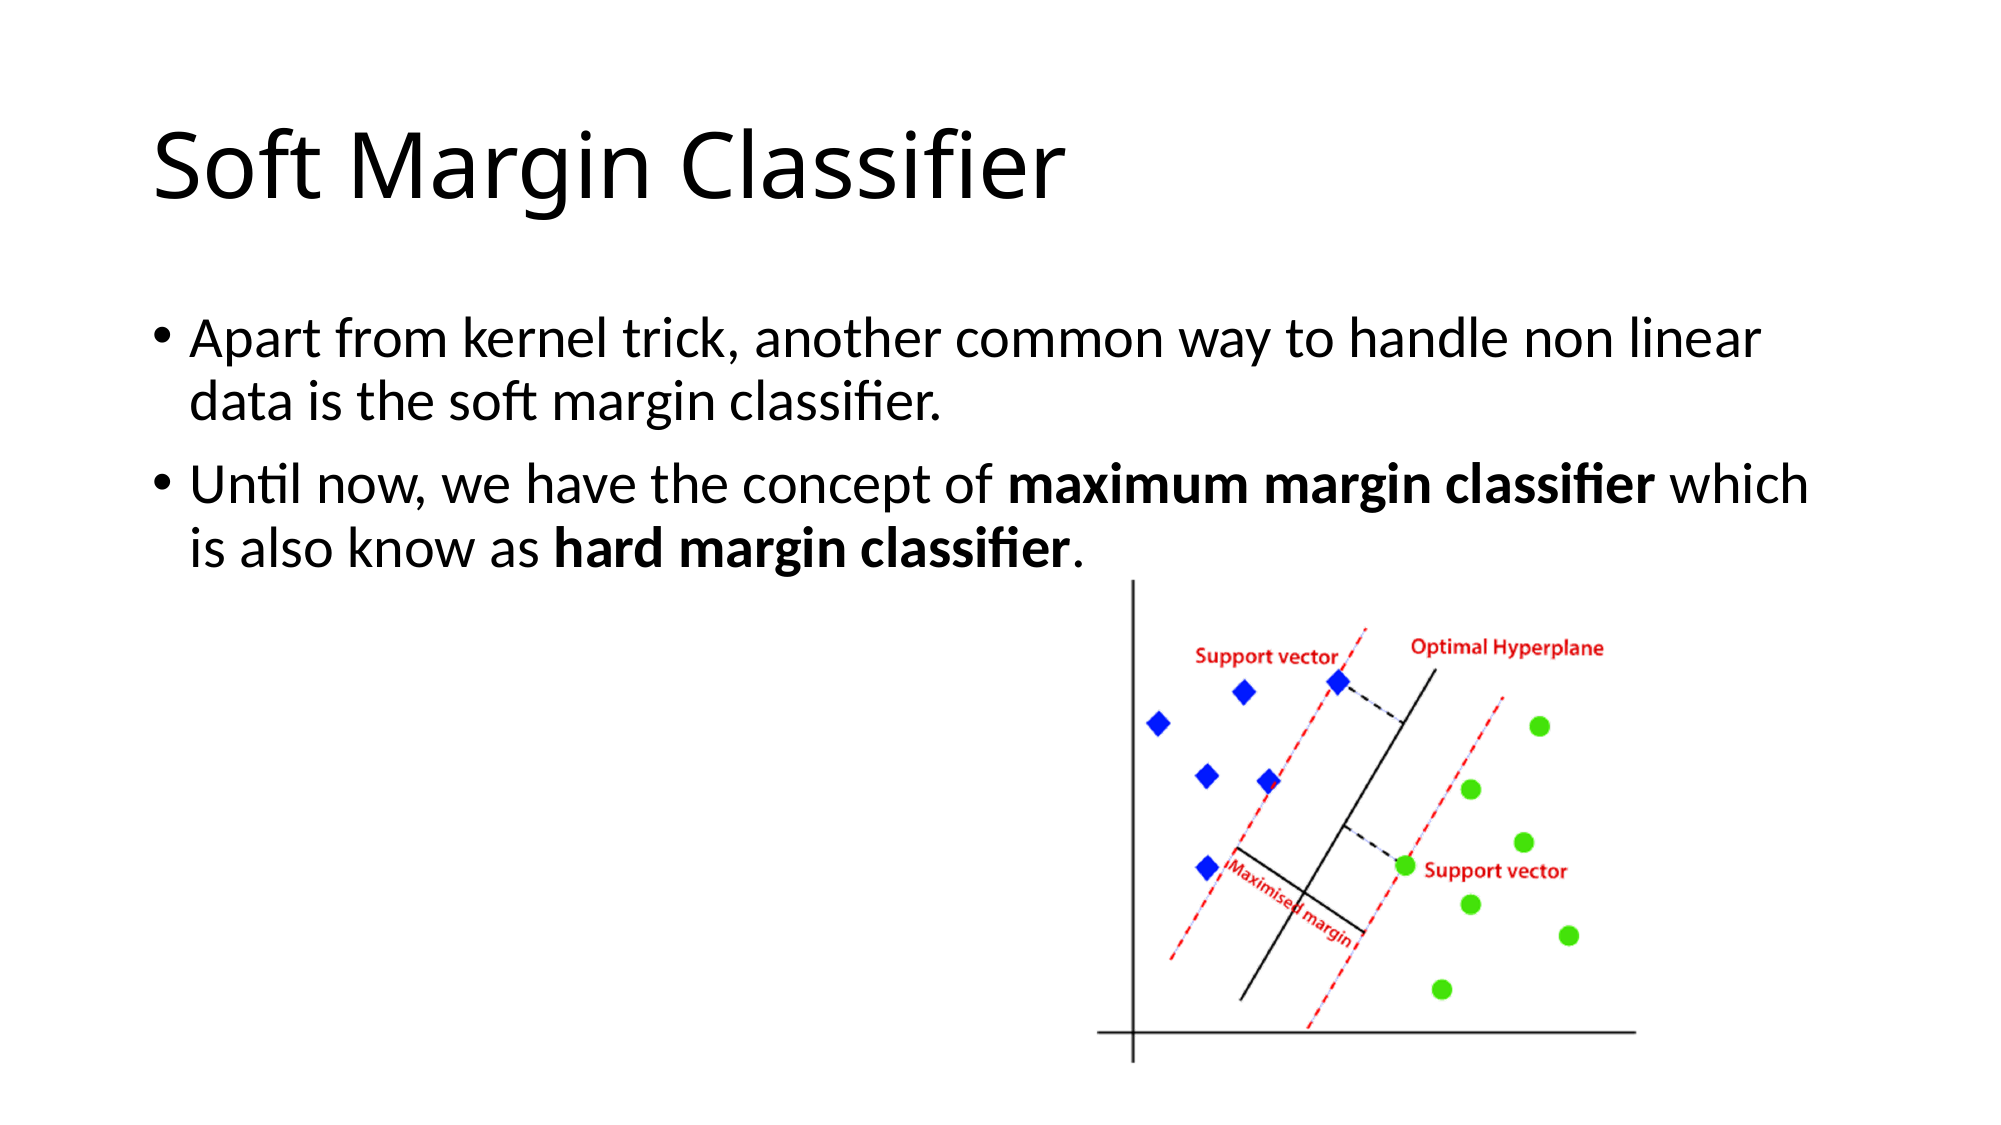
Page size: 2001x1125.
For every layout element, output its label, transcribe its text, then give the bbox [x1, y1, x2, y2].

list Apart from kernel trick, another common way to handle non linear data is the soft margin classifier. Until now, we have the concept of maximum margin classifier which is also know as hard margin classifier. [137, 299, 1863, 1014]
picture [1079, 572, 1688, 1069]
title Soft Margin Classifier [137, 59, 1863, 278]
